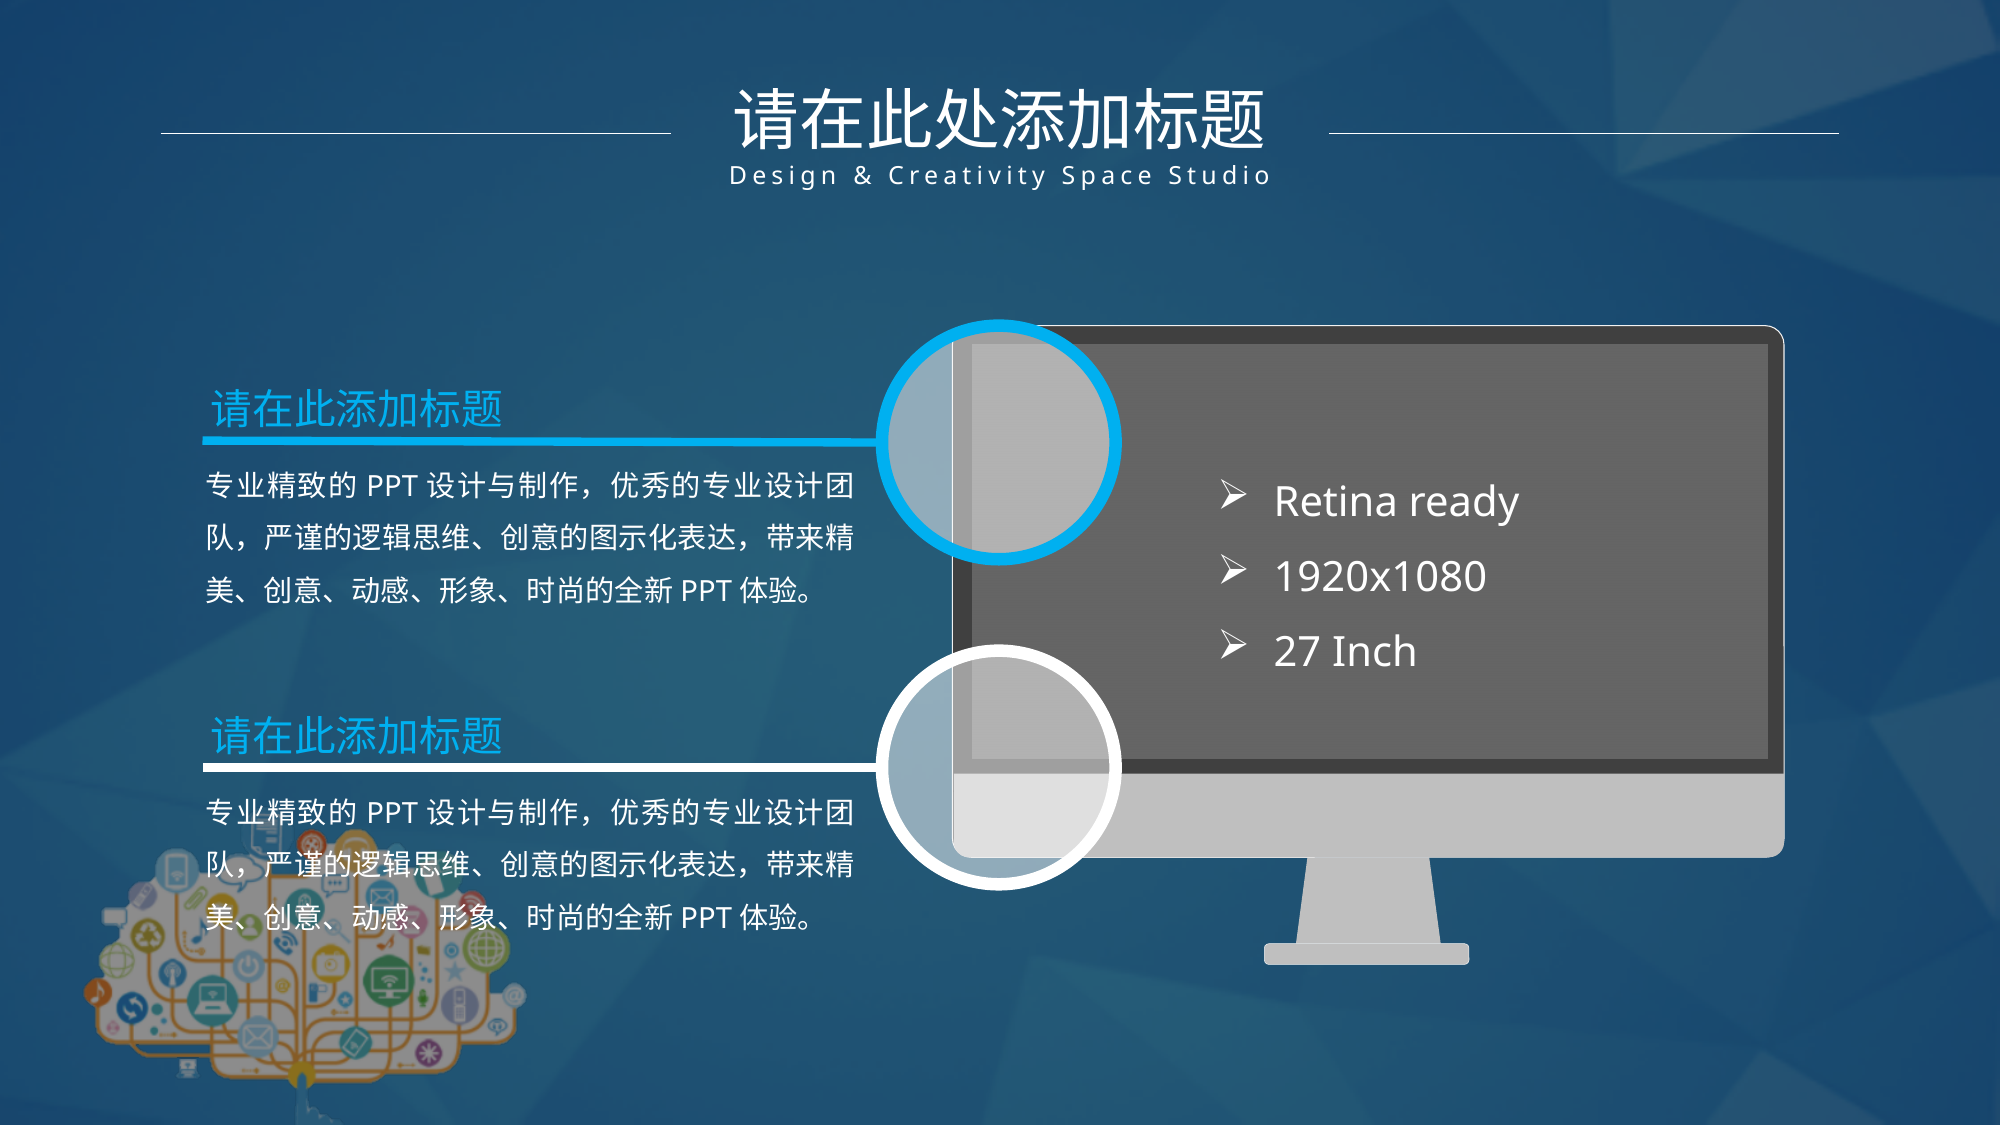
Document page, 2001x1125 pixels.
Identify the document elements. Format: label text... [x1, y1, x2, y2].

text_box 请在此添加标题 [195, 375, 518, 440]
text_box 专业精致的PPT设计与制作，优秀的专业设计团队，严谨的逻辑思维、创意的图示化表达，带来精美、创意、动感、形象、时尚的全新PPT体验。 [190, 769, 870, 942]
text_box [881, 334, 952, 551]
text_box 请在此添加标题 [195, 701, 518, 767]
picture [0, 0, 2000, 1125]
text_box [952, 325, 1785, 965]
text_box 专业精致的PPT设计与制作，优秀的专业设计团队，严谨的逻辑思维、创意的图示化表达，带来精美、创意、动感、形象、时尚的全新PPT体验。 [190, 442, 870, 615]
list Design & Creativity Space Studio [631, 151, 1369, 191]
list 请在此处添加标题 [631, 70, 1369, 151]
text_box [881, 659, 952, 876]
